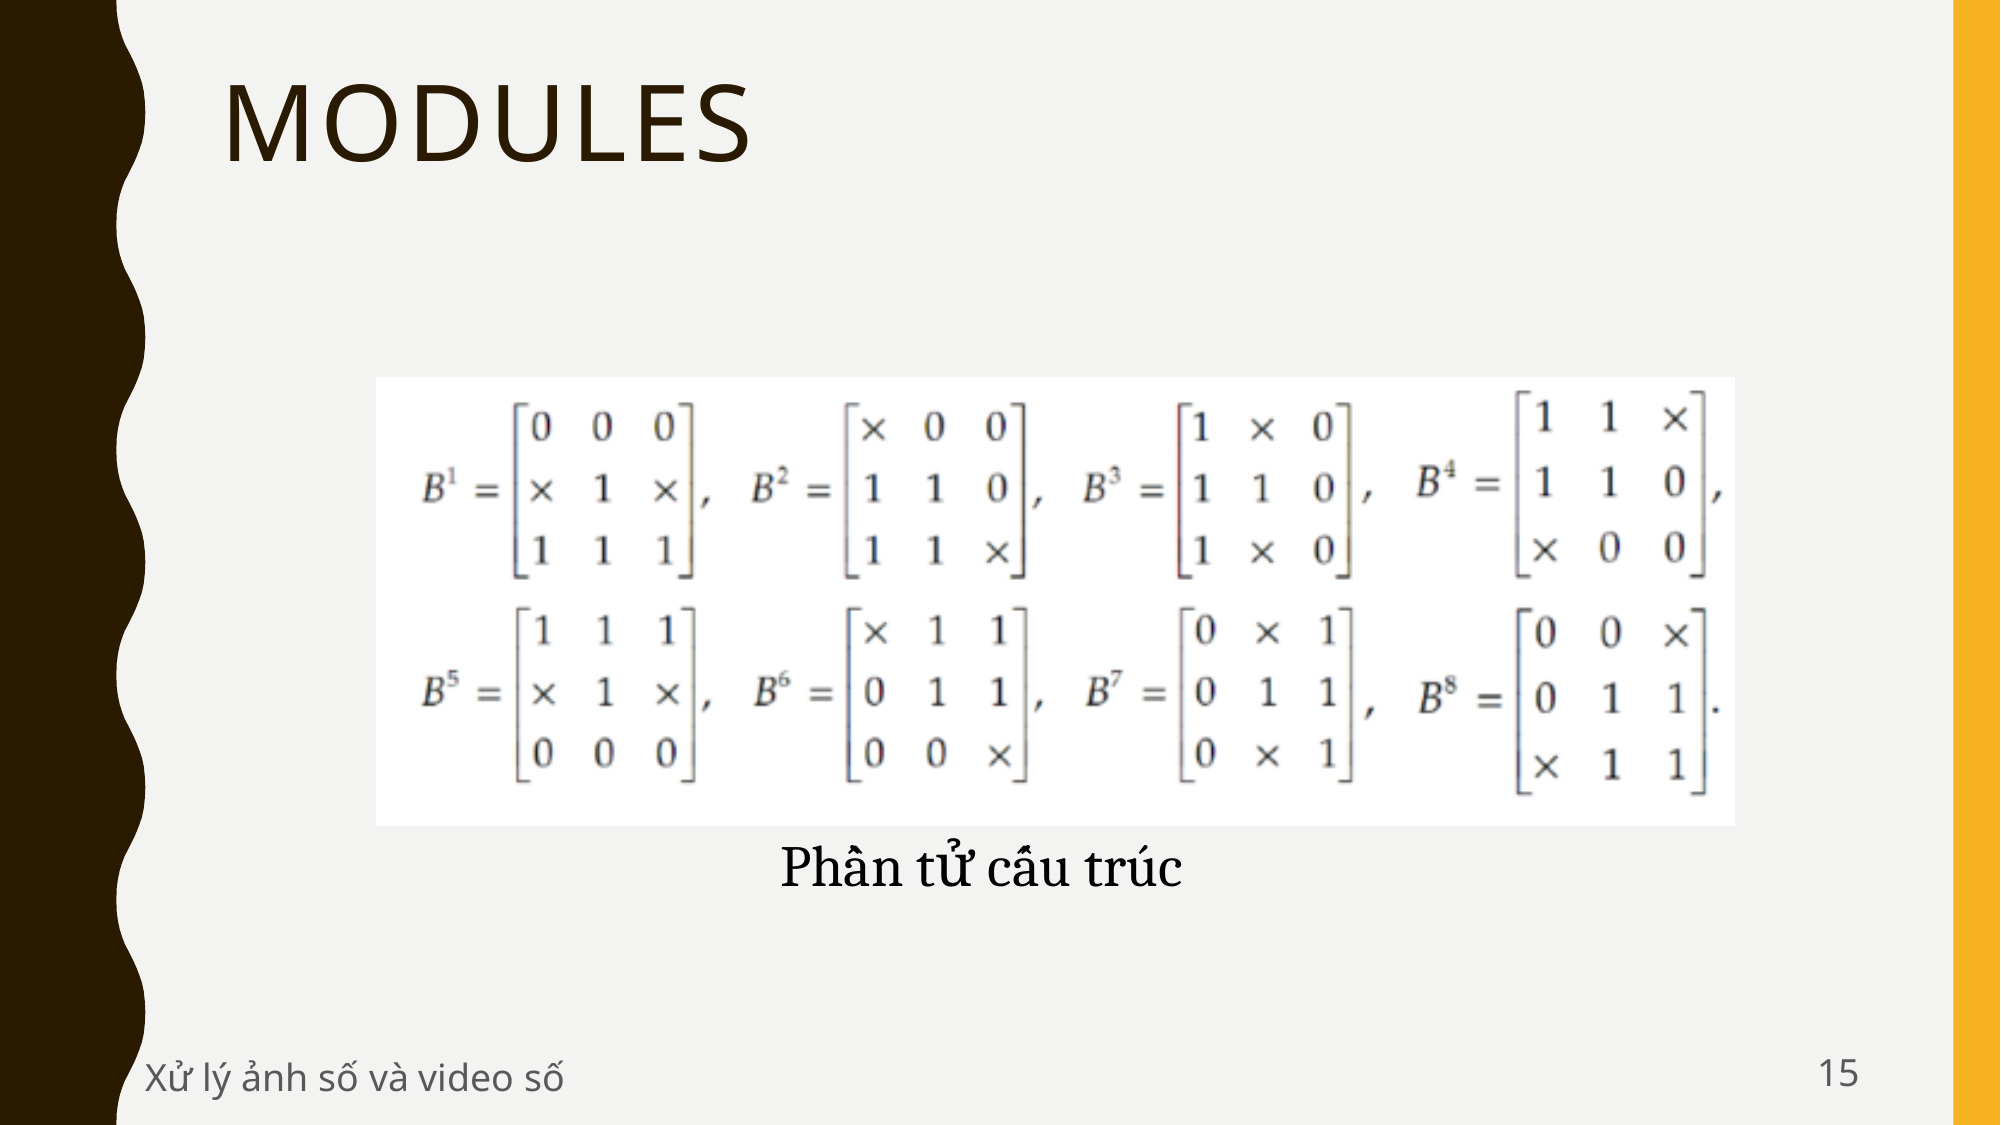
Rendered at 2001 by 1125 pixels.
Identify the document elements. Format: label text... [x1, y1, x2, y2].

title MODULES [205, 62, 1875, 308]
slide_number 15 [1412, 1045, 1875, 1103]
picture [376, 377, 1735, 826]
footer Xử lý ảnh số và video số [18, 1048, 694, 1105]
